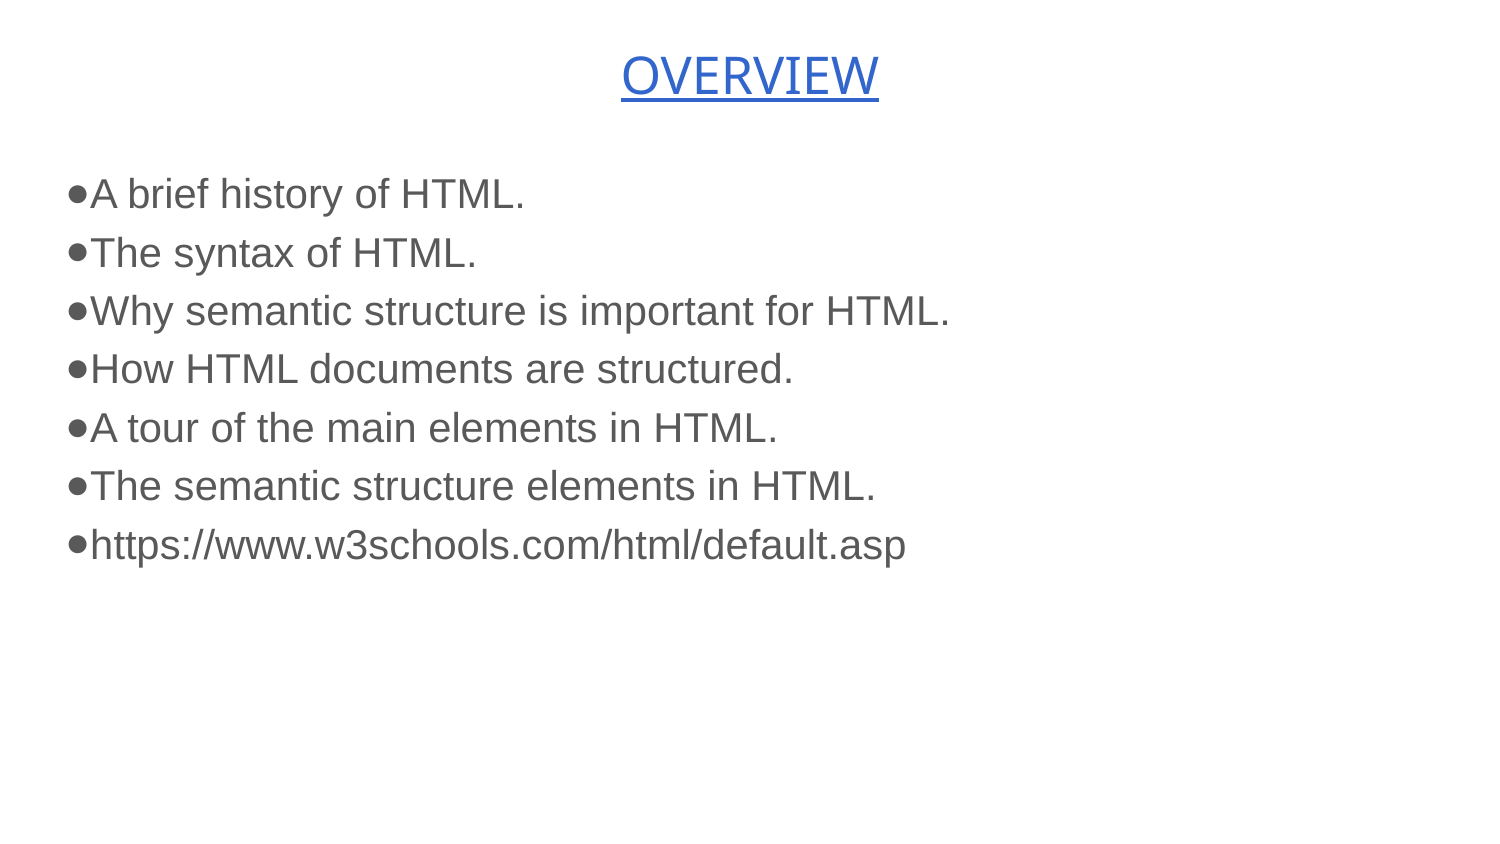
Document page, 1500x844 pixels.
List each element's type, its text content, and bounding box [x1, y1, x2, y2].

title OVERVIEW [0, 37, 1500, 110]
subtitle A brief history of HTML. The syntax of HTML. Why semantic structure is important for HTML. How HTML documents are structured. A tour of the main elements in HTML. The semantic structure elements in HTML. https://www.w3schools.com/html/default.asp [50, 159, 1438, 810]
